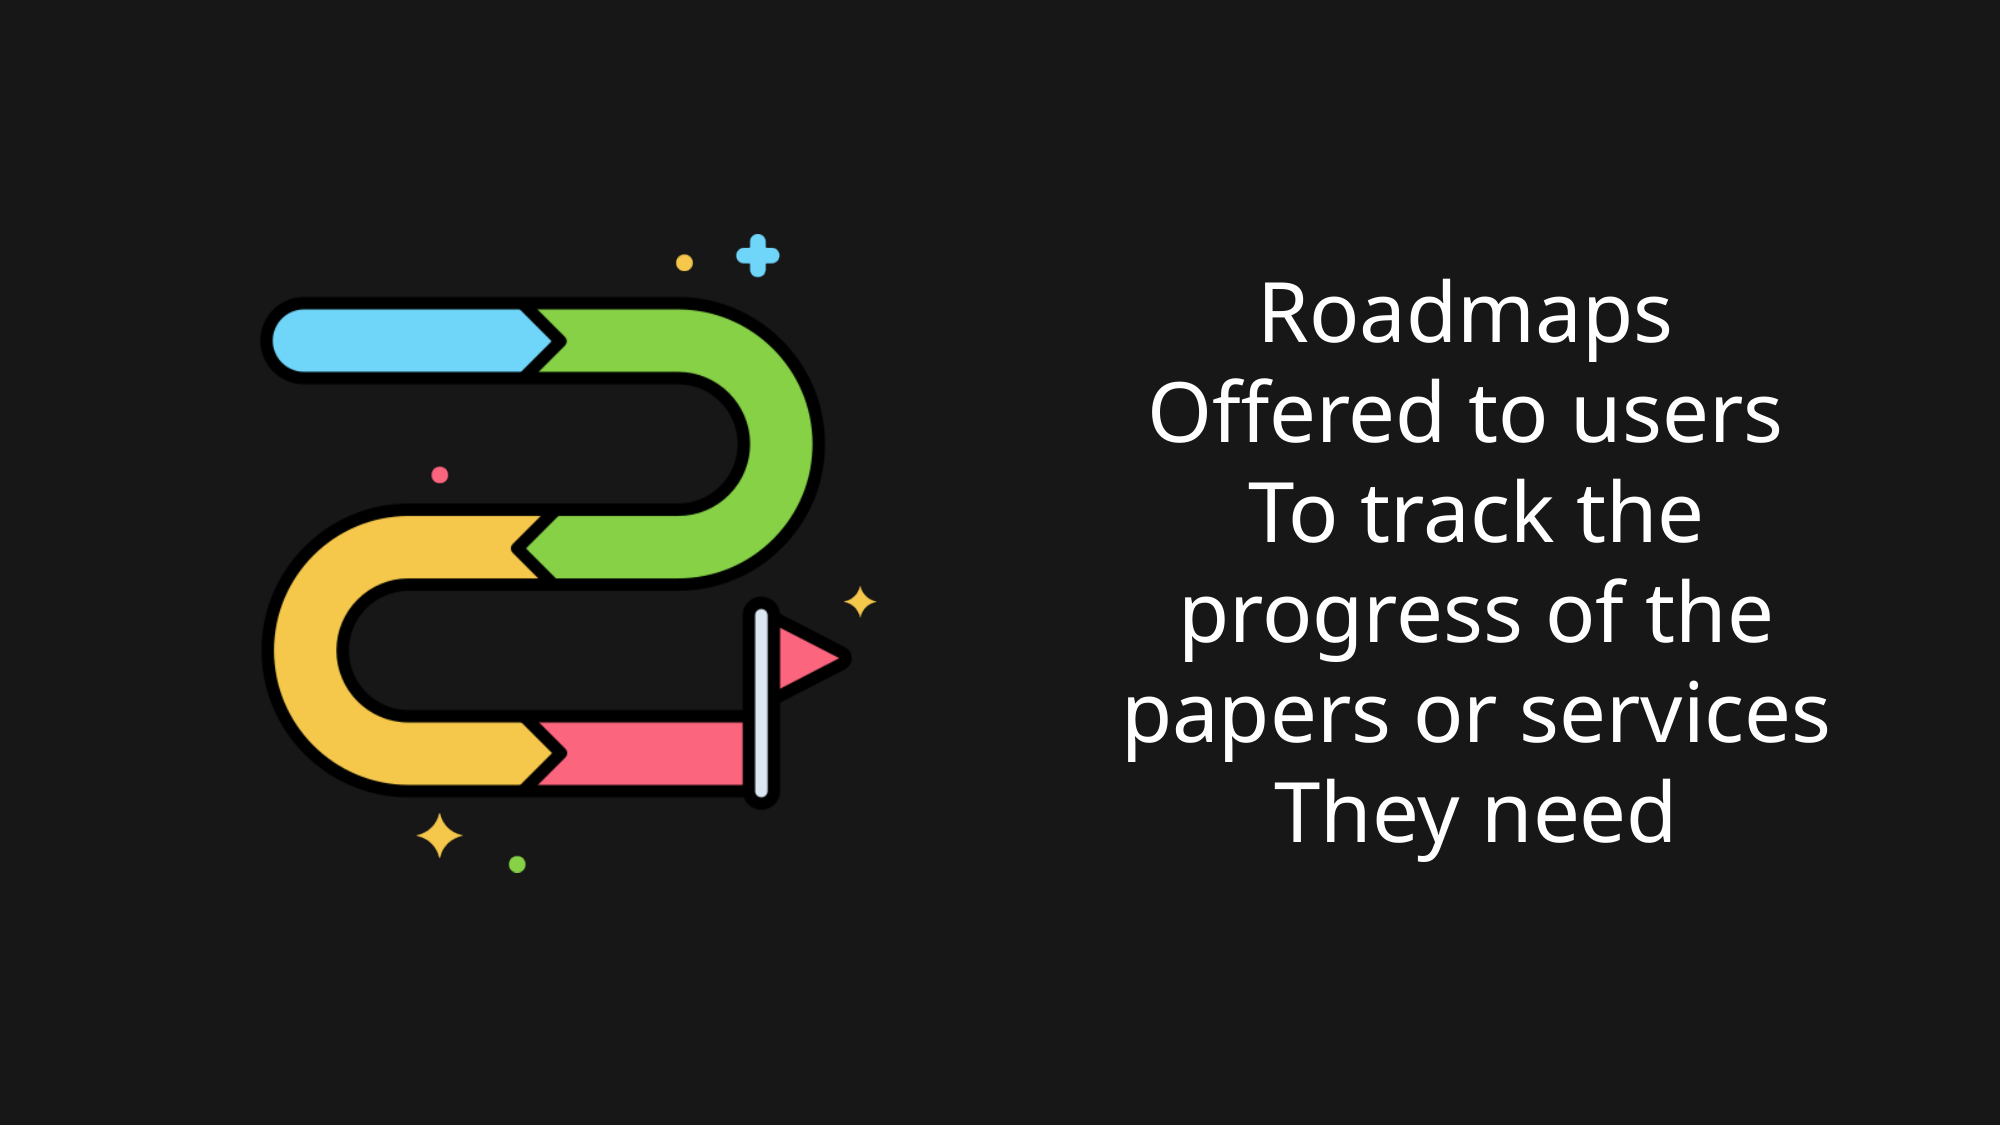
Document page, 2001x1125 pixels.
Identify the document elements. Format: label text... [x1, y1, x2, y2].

text_box Roadmaps Offered to users To track the progress of the papers or services They need [1090, 251, 1863, 867]
picture [248, 234, 888, 874]
